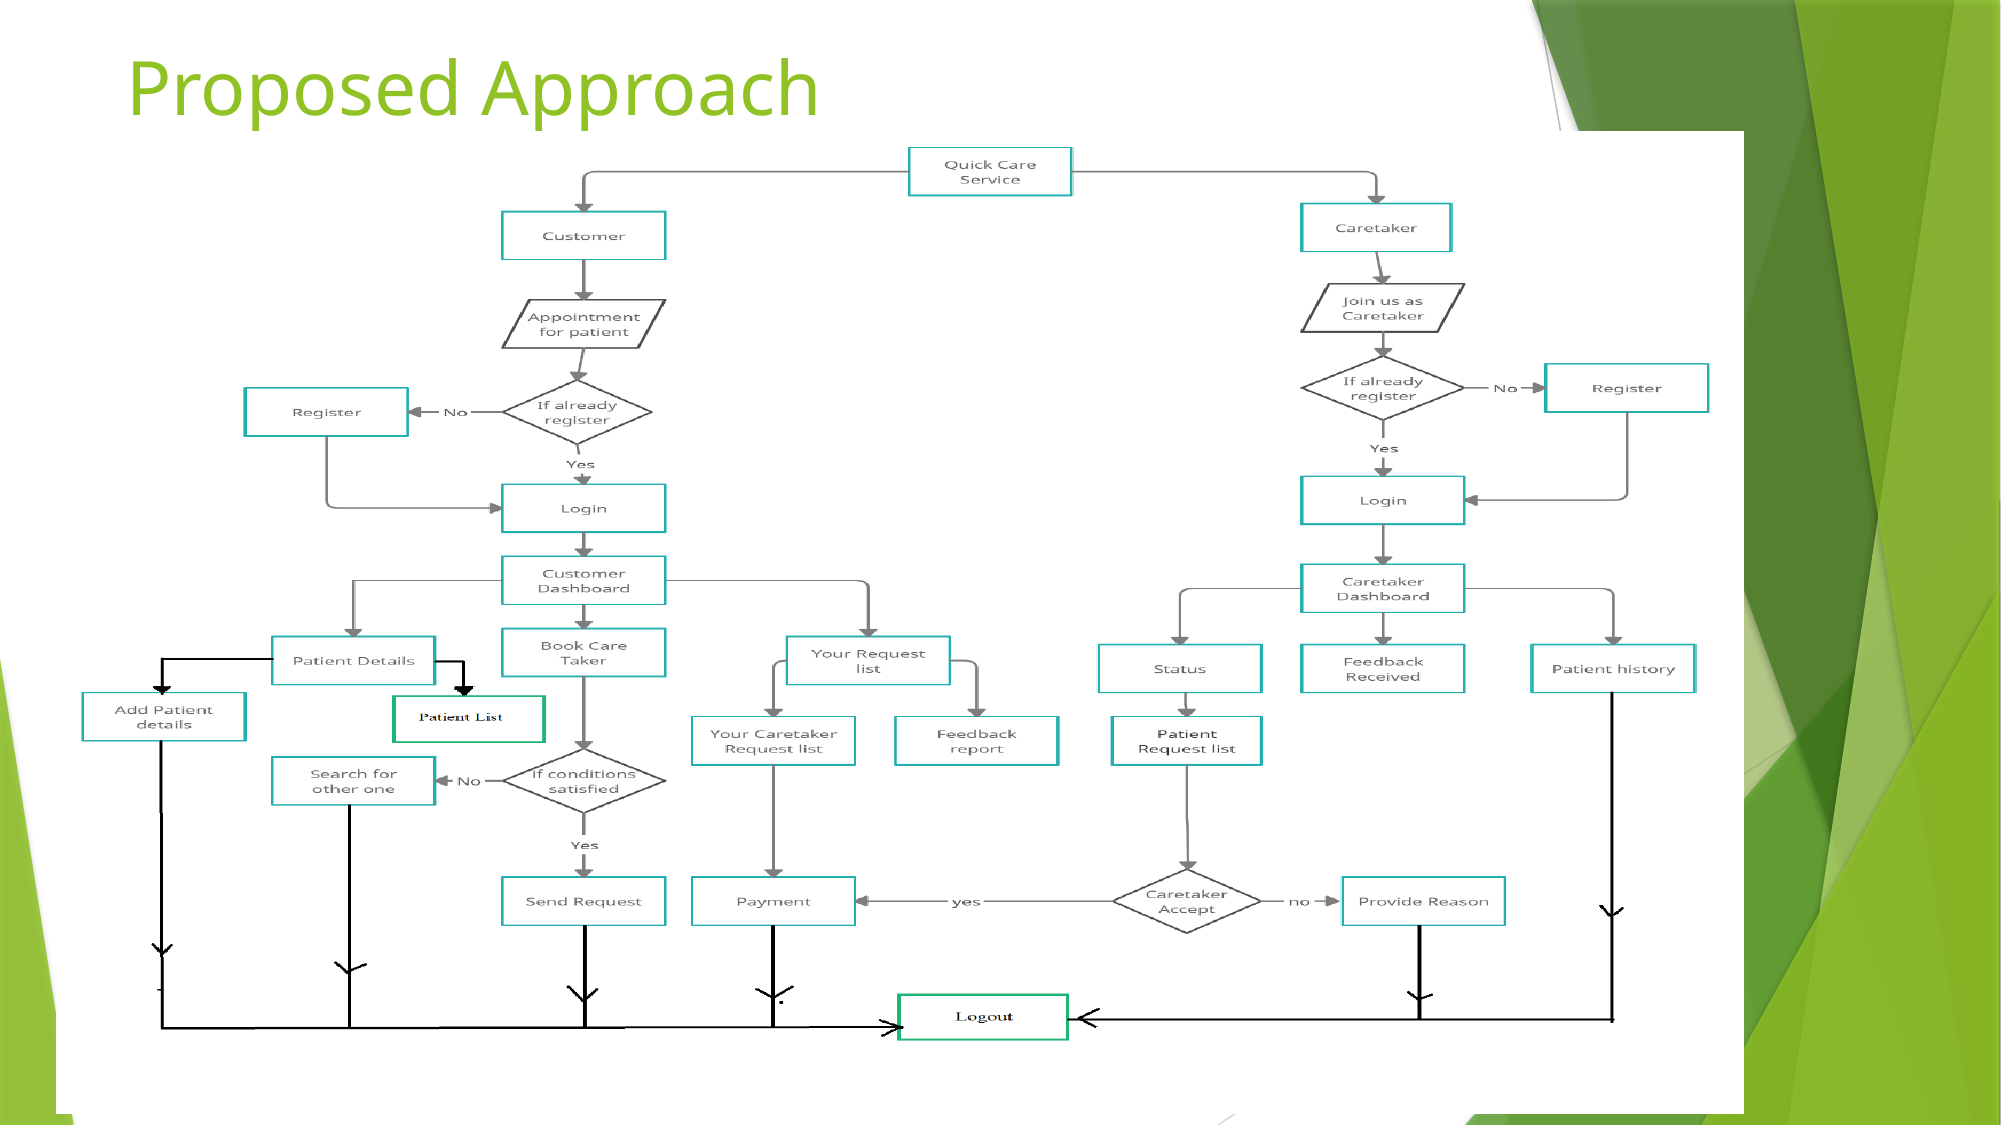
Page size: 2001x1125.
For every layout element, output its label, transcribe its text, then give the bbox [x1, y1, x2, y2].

title Proposed Approach [111, 32, 1522, 130]
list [55, 130, 1745, 1115]
